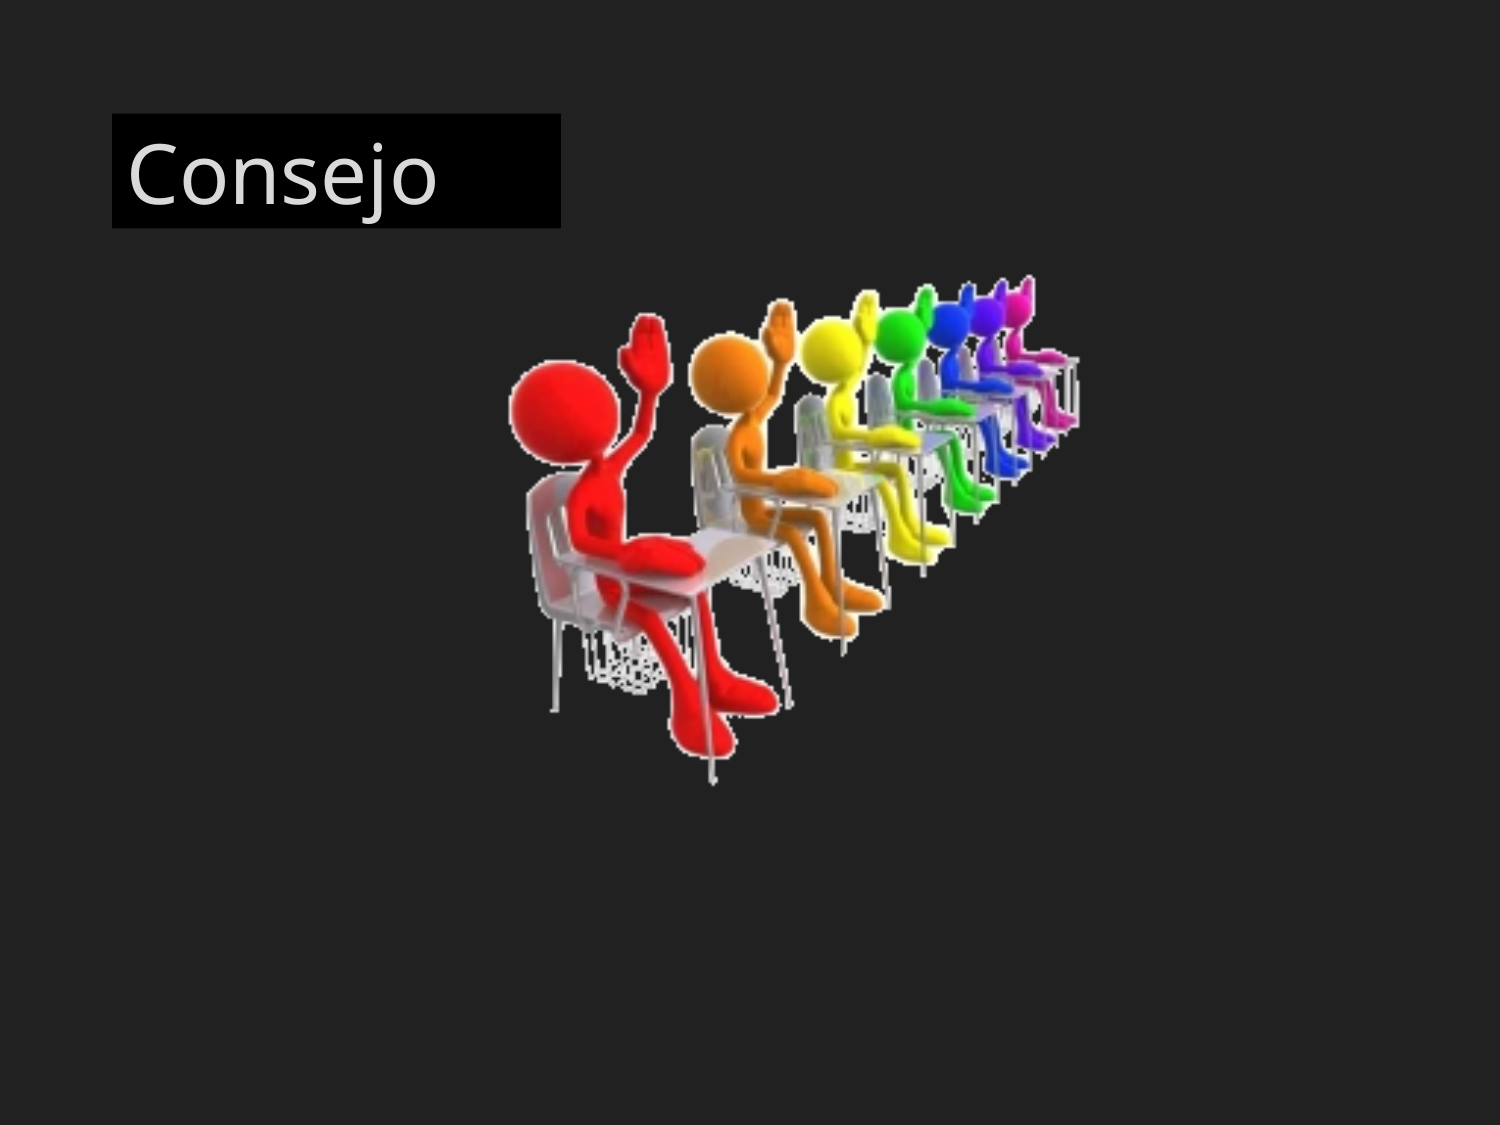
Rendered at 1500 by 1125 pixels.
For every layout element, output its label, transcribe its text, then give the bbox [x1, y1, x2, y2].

picture [501, 229, 1089, 817]
text_box Consejo [112, 113, 561, 229]
